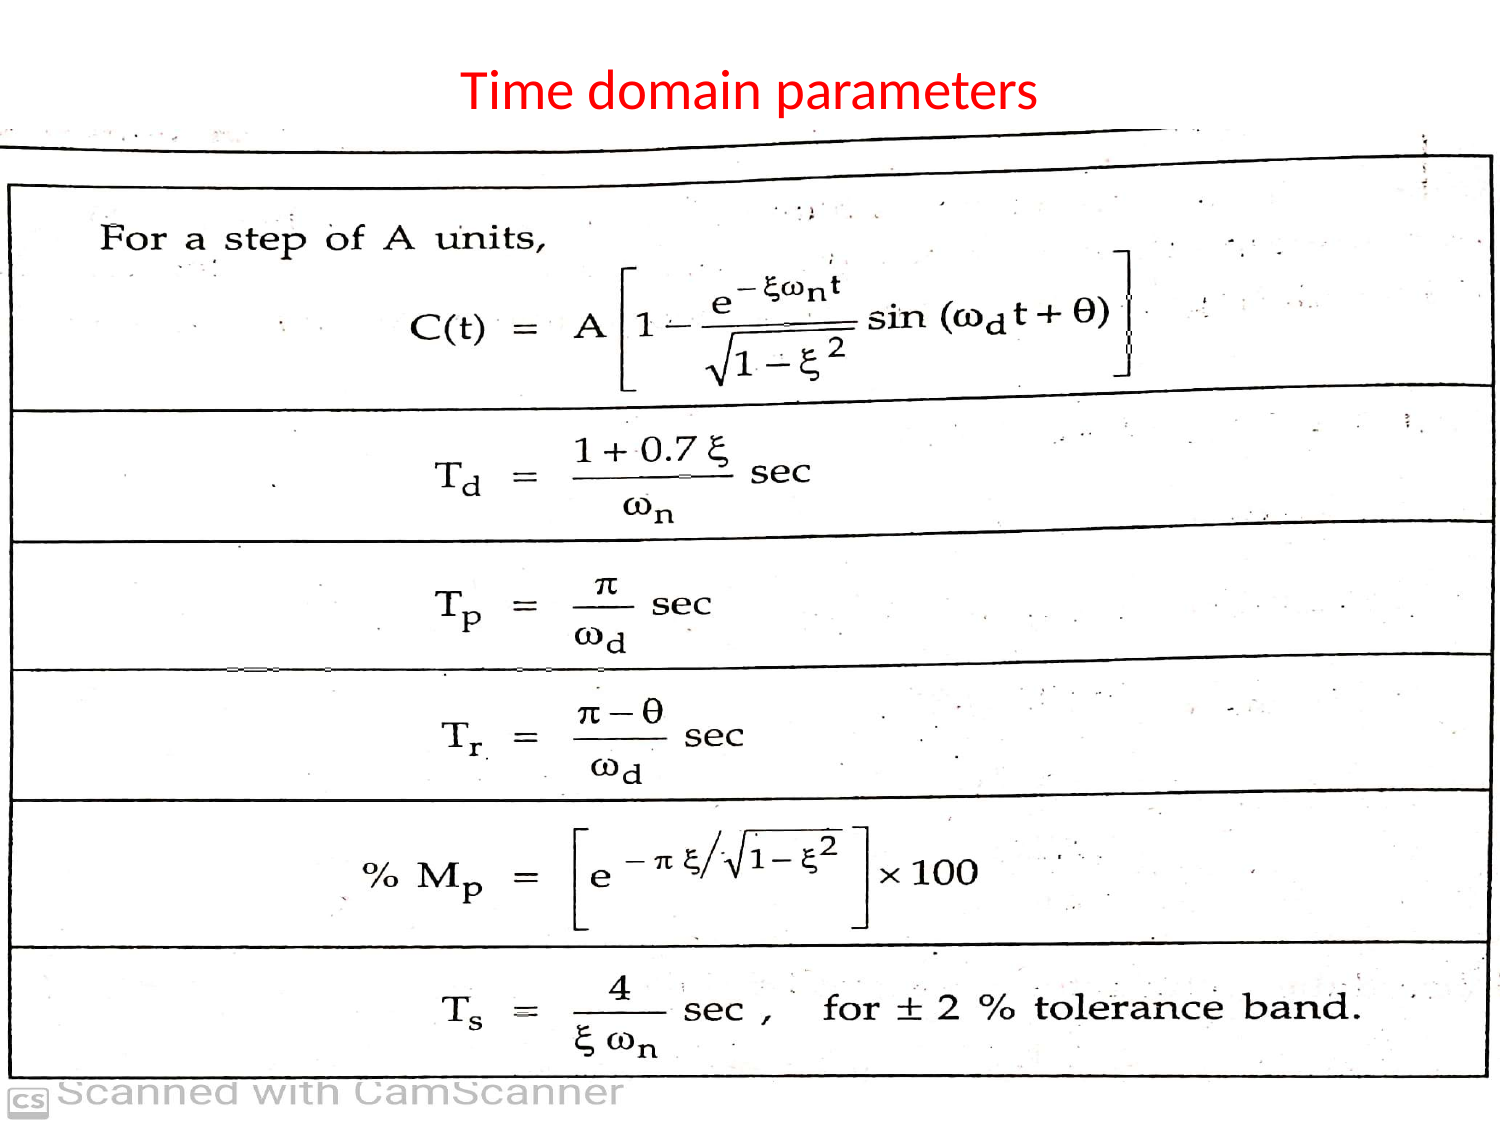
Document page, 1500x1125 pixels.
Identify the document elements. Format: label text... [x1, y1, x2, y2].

title Time domain parameters [75, 45, 1425, 127]
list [0, 128, 1500, 1125]
